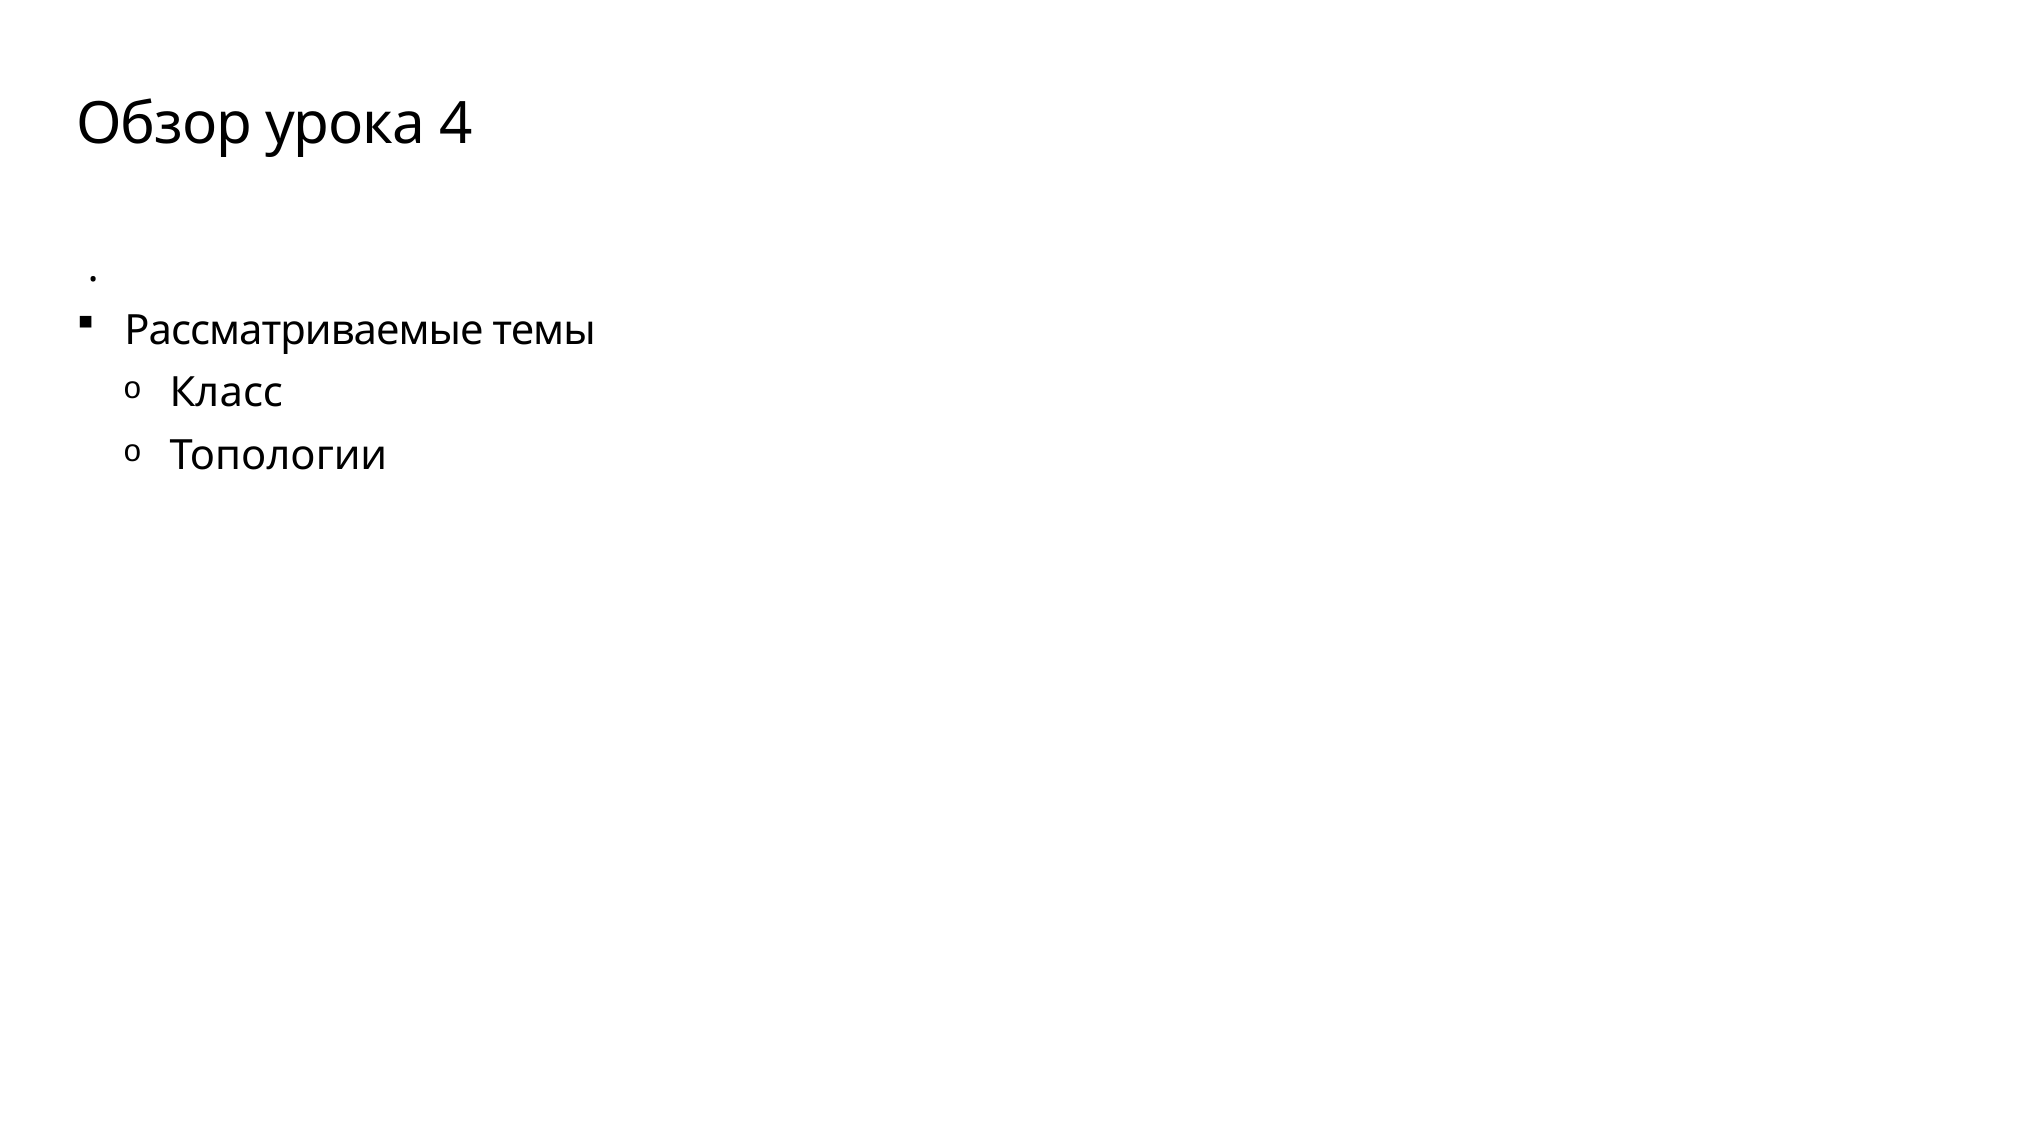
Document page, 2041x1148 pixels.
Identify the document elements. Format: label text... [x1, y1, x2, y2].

list . Рассматриваемые темы Класс Топологии [76, 240, 1968, 1074]
title Обзор урока 4 [76, 93, 1968, 161]
